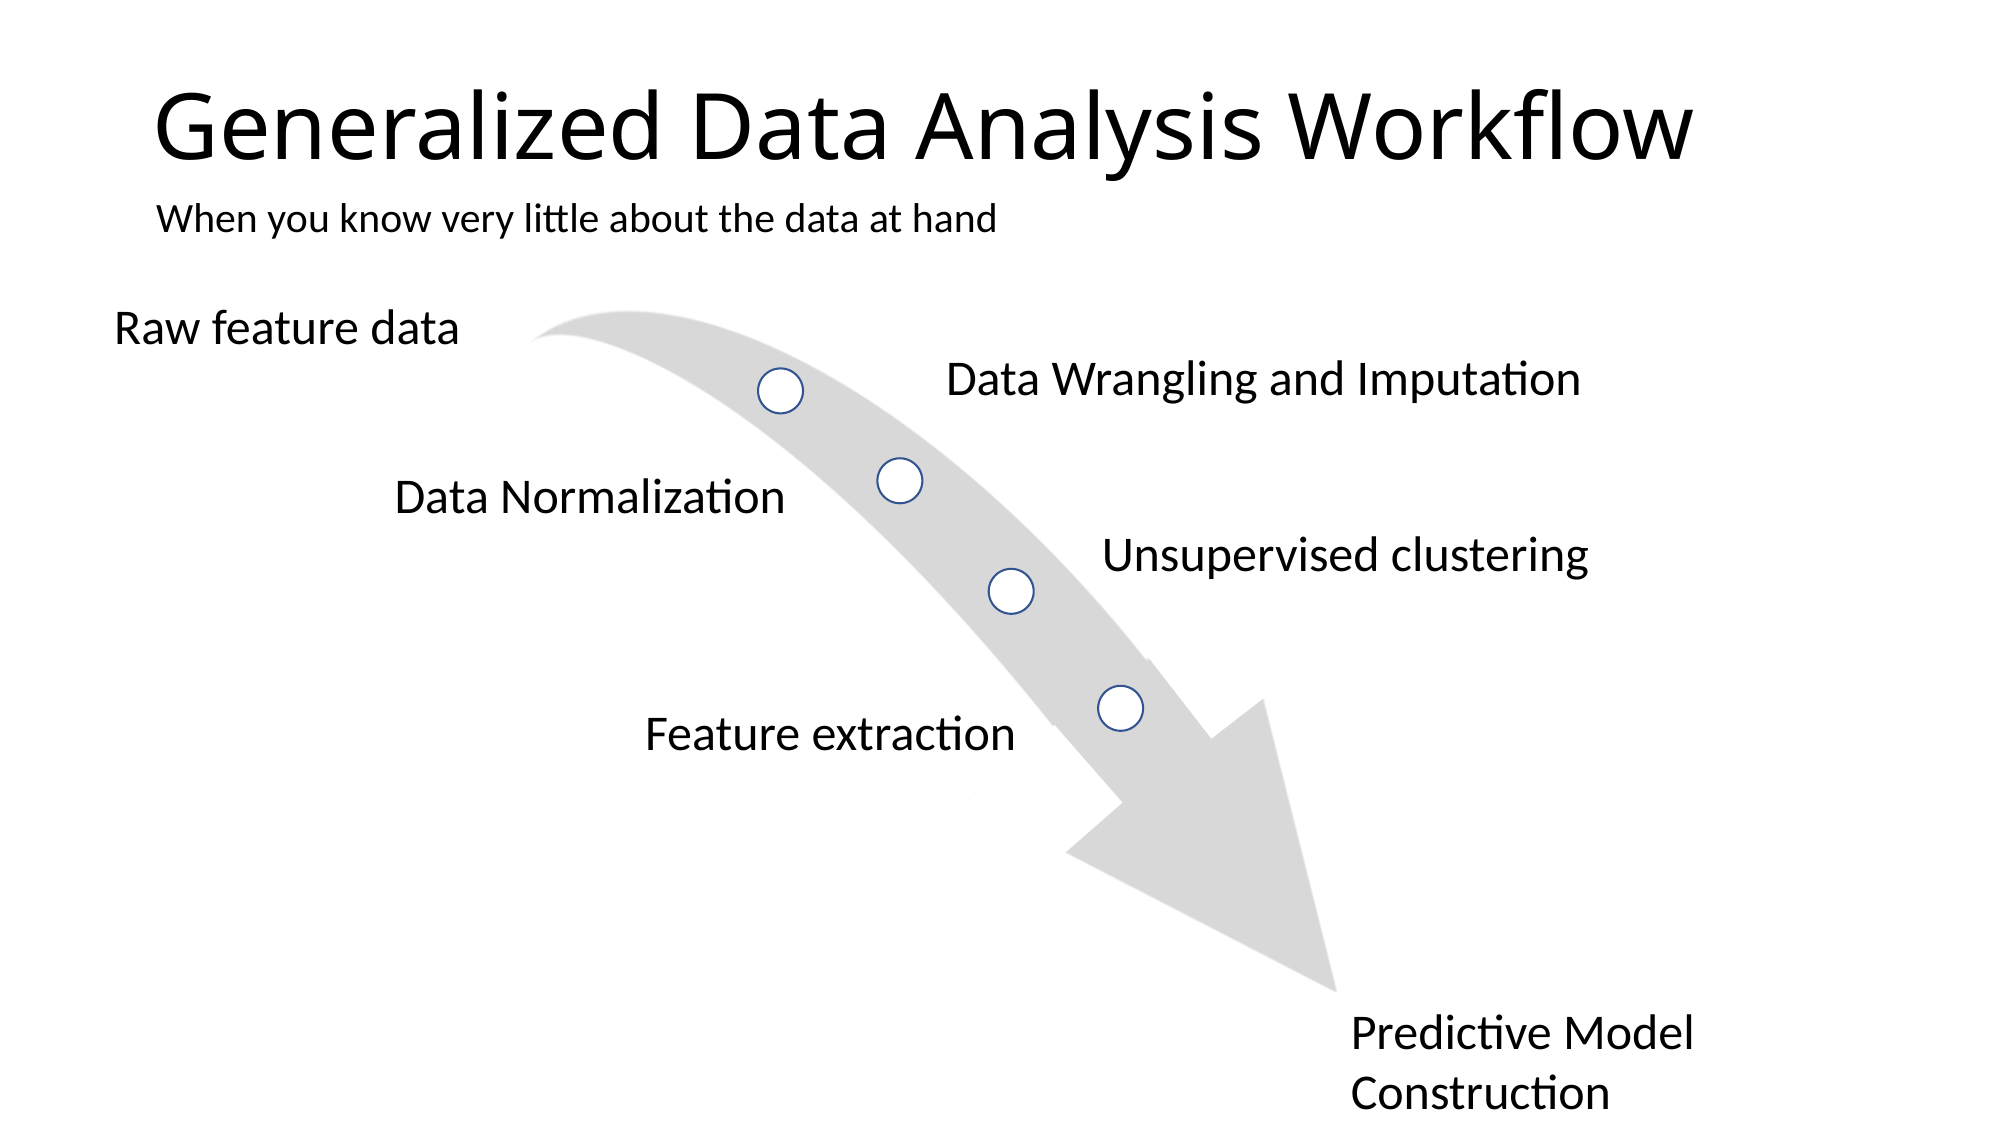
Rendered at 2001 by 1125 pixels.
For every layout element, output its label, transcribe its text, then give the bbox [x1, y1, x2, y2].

text_box Predictive Model Construction [1336, 991, 1756, 1125]
text_box When you know very little about the data at hand [141, 183, 772, 248]
text_box Feature extraction [630, 692, 772, 768]
text_box Unsupervised clustering [1309, 514, 1797, 589]
text_box [756, 368, 772, 413]
title Generalized Data Analysis Workflow [137, 59, 1863, 201]
text_box Data Wrangling and Imputation [1309, 337, 1597, 413]
text_box Raw feature data [99, 286, 476, 362]
text_box Data Normalization [379, 456, 772, 532]
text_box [772, 108, 1309, 1119]
